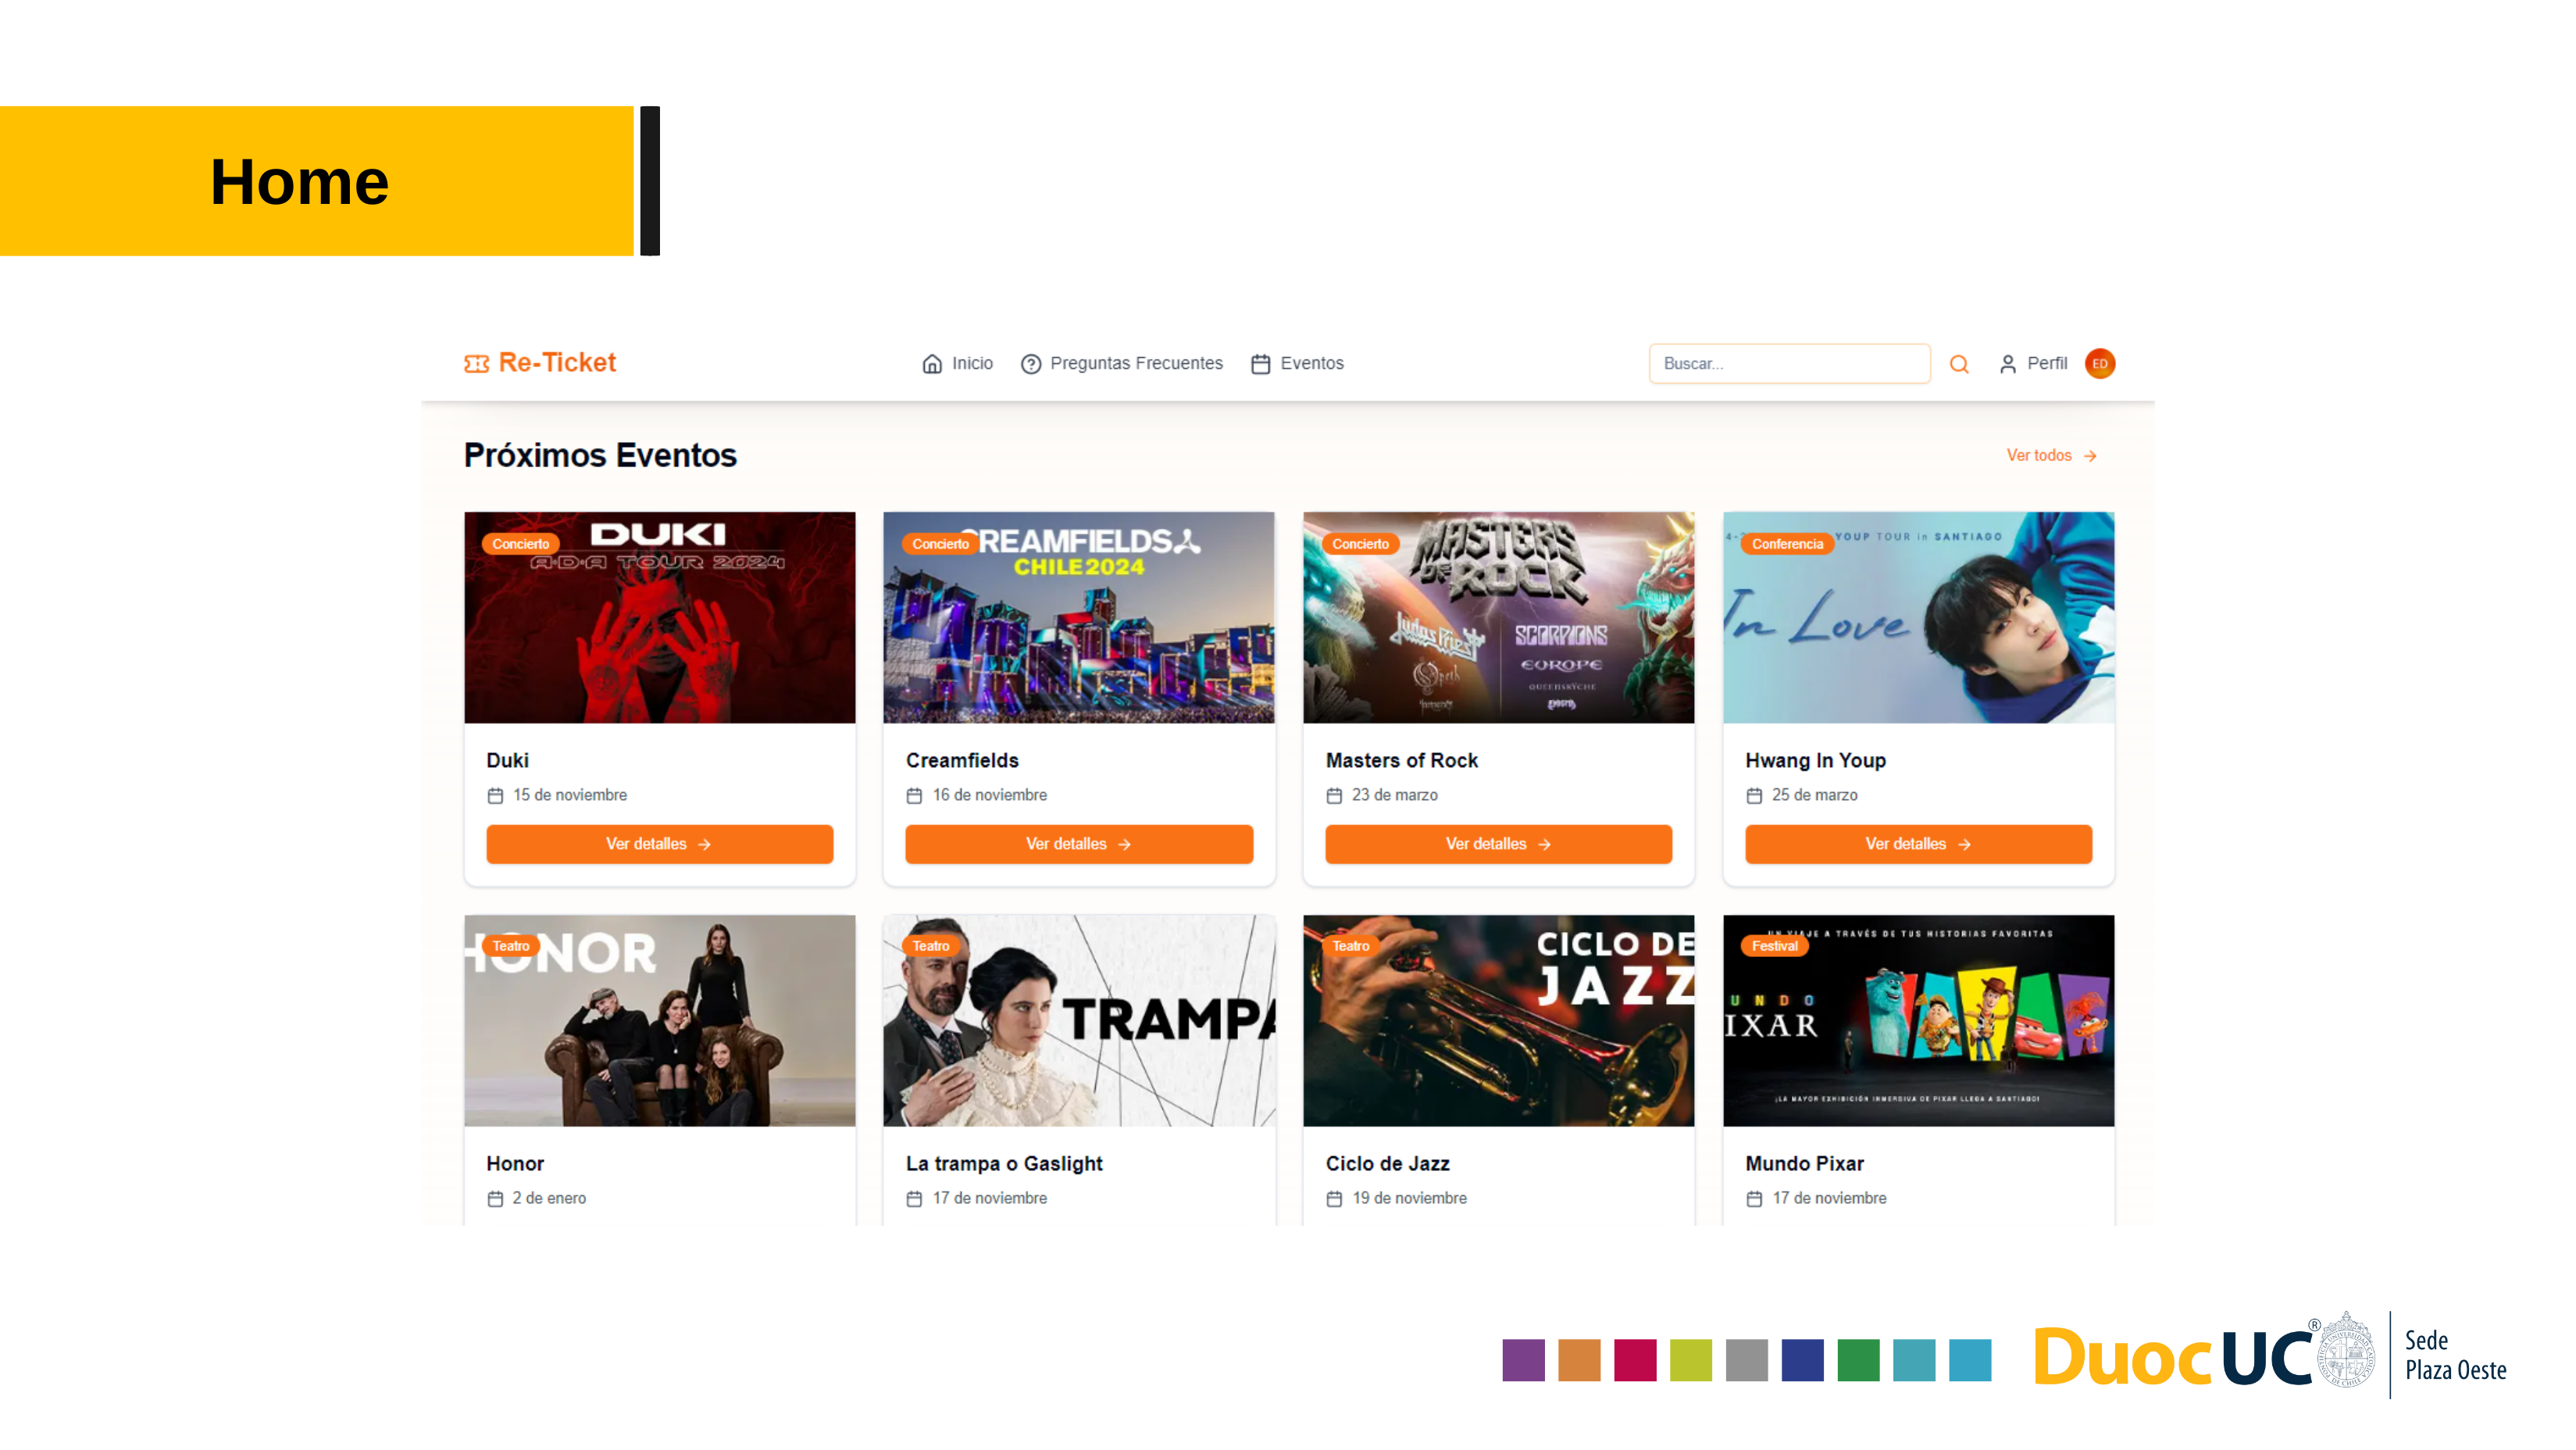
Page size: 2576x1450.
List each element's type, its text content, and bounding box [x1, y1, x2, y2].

picture [2031, 1310, 2512, 1400]
picture [421, 327, 2155, 1227]
list Home [209, 139, 766, 969]
